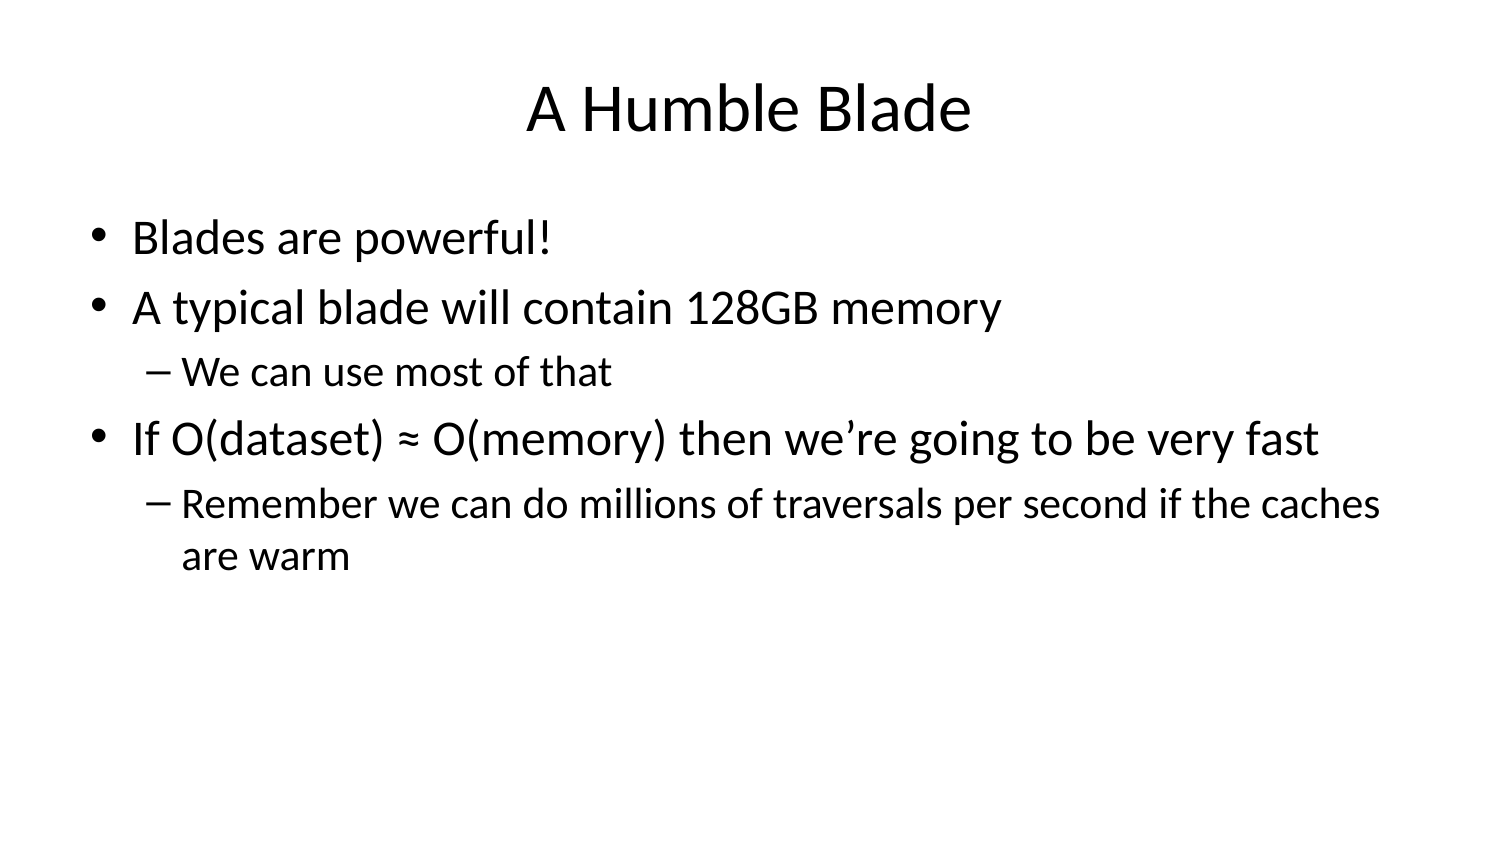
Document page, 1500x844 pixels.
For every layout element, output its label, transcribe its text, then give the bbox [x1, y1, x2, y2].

list Blades are powerful! A typical blade will contain 128GB memory We can use most of that If O(dataset) ≈ O(memory) then we’re going to be very fast Remember we can do millions of traversals per second if the caches are warm [75, 196, 1425, 754]
title A Humble Blade [75, 33, 1425, 175]
